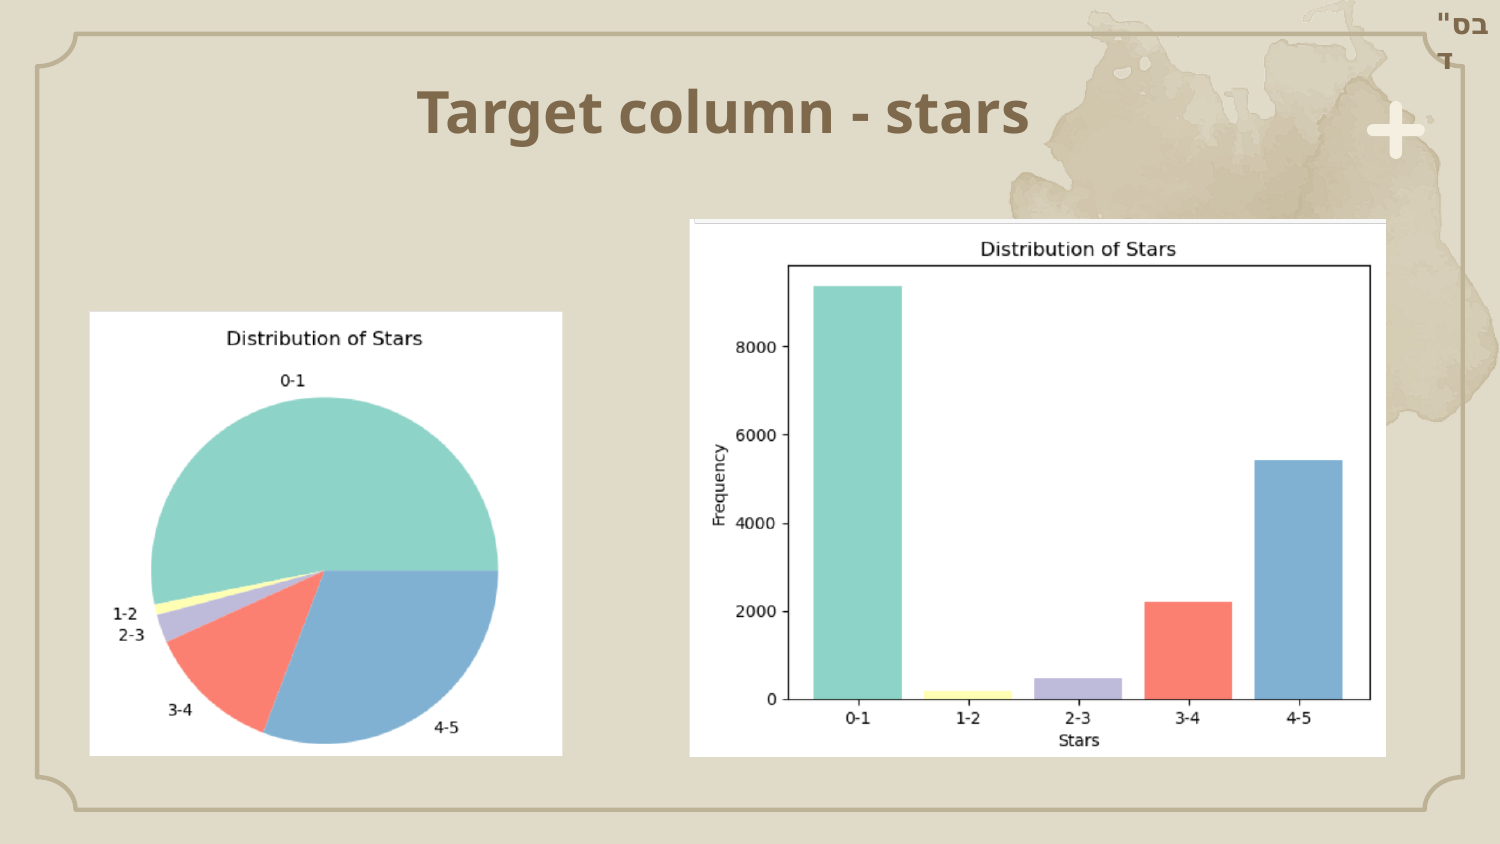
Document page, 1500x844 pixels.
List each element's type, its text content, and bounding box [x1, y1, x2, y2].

text_box [1366, 100, 1425, 159]
picture [89, 311, 563, 756]
text_box Target column - stars [401, 76, 1099, 190]
text_box בס"ד [1420, 0, 1500, 49]
picture [689, 219, 1387, 757]
